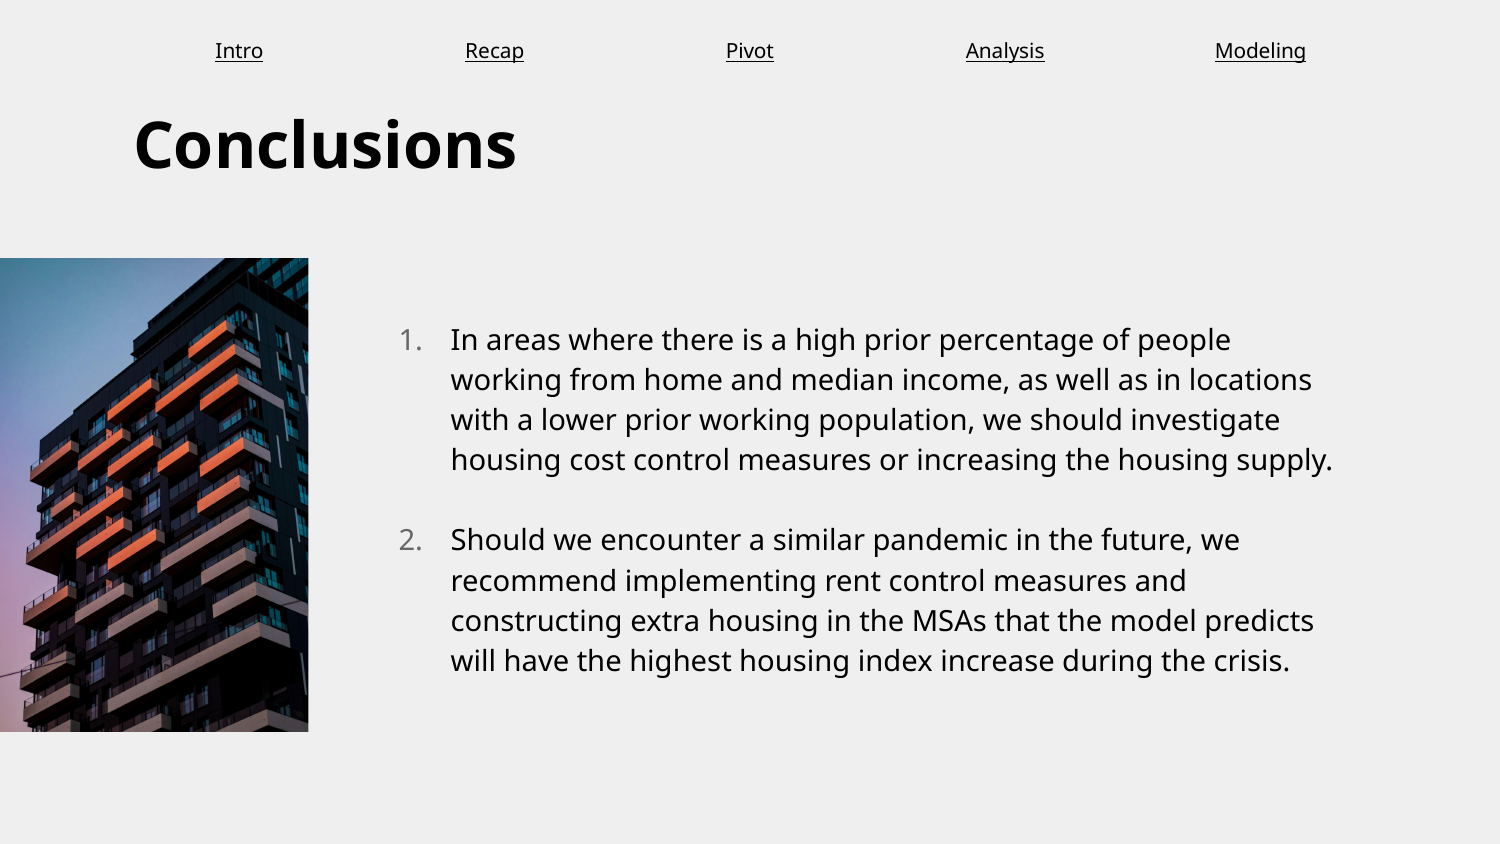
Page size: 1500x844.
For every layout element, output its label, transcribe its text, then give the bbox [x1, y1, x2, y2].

text_box Analysis [884, 22, 1127, 75]
text_box Modeling [1139, 22, 1382, 75]
title Conclusions [118, 88, 1382, 193]
text_box Recap [373, 22, 616, 75]
text_box Pivot [628, 22, 872, 75]
picture [0, 258, 309, 732]
list In areas where there is a high prior percentage of people working from home and median income, as well as in locations with a lower prior working population, we should investigate housing cost control measures or increasing the housing supply. Should we encounter a similar pandemic in the future, we recommend implementing rent control measures and constructing extra housing in the MSAs that the model predicts will have the highest housing index increase during the crisis. [360, 300, 1357, 690]
text_box Intro [118, 22, 361, 75]
